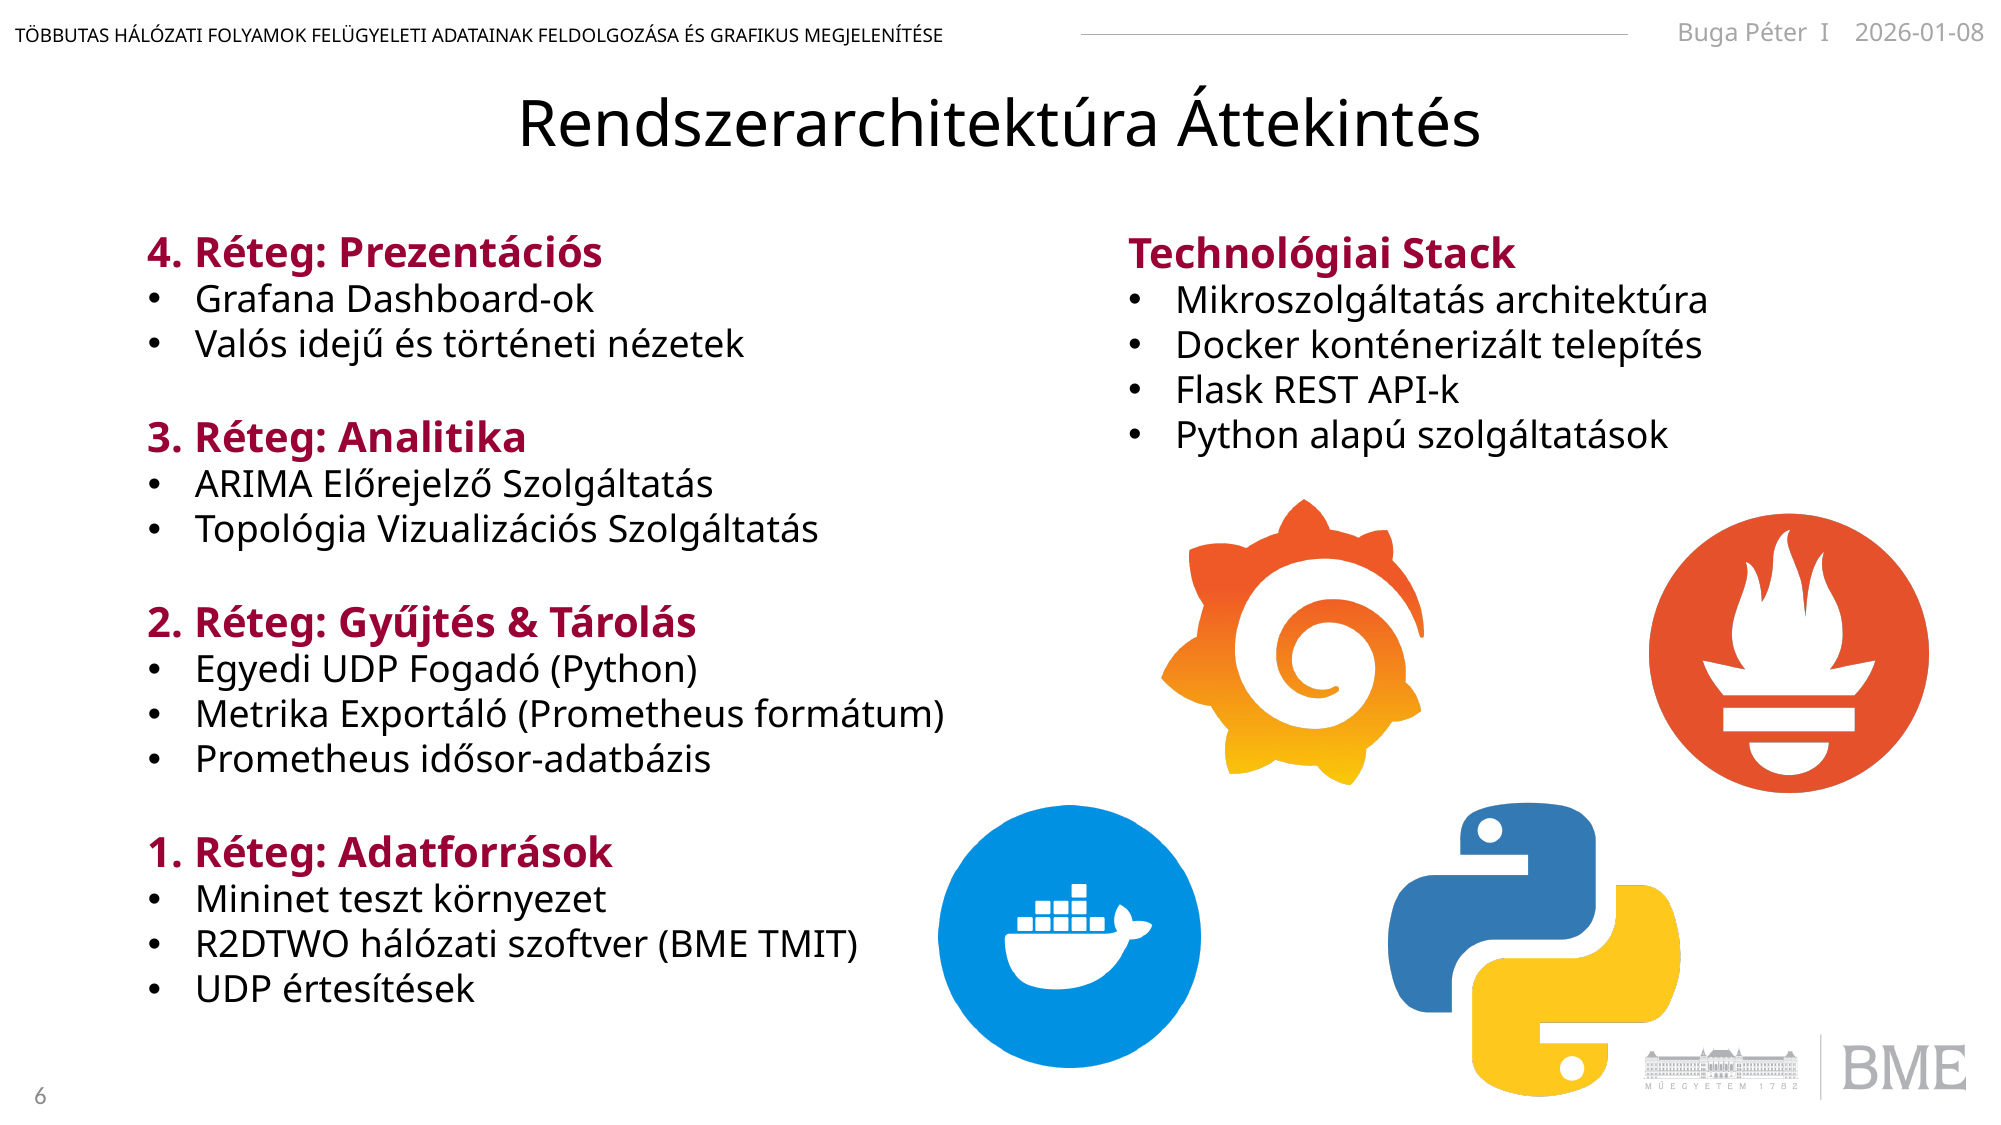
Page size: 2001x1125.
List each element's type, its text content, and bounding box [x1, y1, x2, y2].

slide_number 6 [0, 1065, 62, 1125]
text_box 4. Réteg: Prezentációs Grafana Dashboard-ok Valós idejű és történeti nézetek 3. Réteg: Analitika ARIMA Előrejelző Szolgáltatás Topológia Vizualizációs Szolgáltatás 2. Réteg: Gyűjtés & Tárolás Egyedi UDP Fogadó (Python) Metrika Exportáló (Prometheus formátum) Prometheus idősor-adatbázis 1. Réteg: Adatforrások Mininet teszt környezet R2DTWO hálózati szoftver (BME TMIT) UDP értesítések [133, 218, 960, 1018]
title Rendszerarchitektúra Áttekintés [271, 83, 1729, 169]
picture [938, 805, 1201, 1068]
picture [1161, 499, 1981, 1125]
text_box TÖBBUTAS HÁLÓZATI FOLYAMOK FELÜGYELETI ADATAINAK FELDOLGOZÁSA ÉS GRAFIKUS MEGJELENÍTÉSE [0, 15, 1102, 77]
text_box Buga Péter I 2026-01-08 [1581, 8, 2000, 55]
text_box Technológiai Stack Mikroszolgáltatás architektúra Docker konténerizált telepítés Flask REST API-k Python alapú szolgáltatások [1113, 218, 1797, 464]
